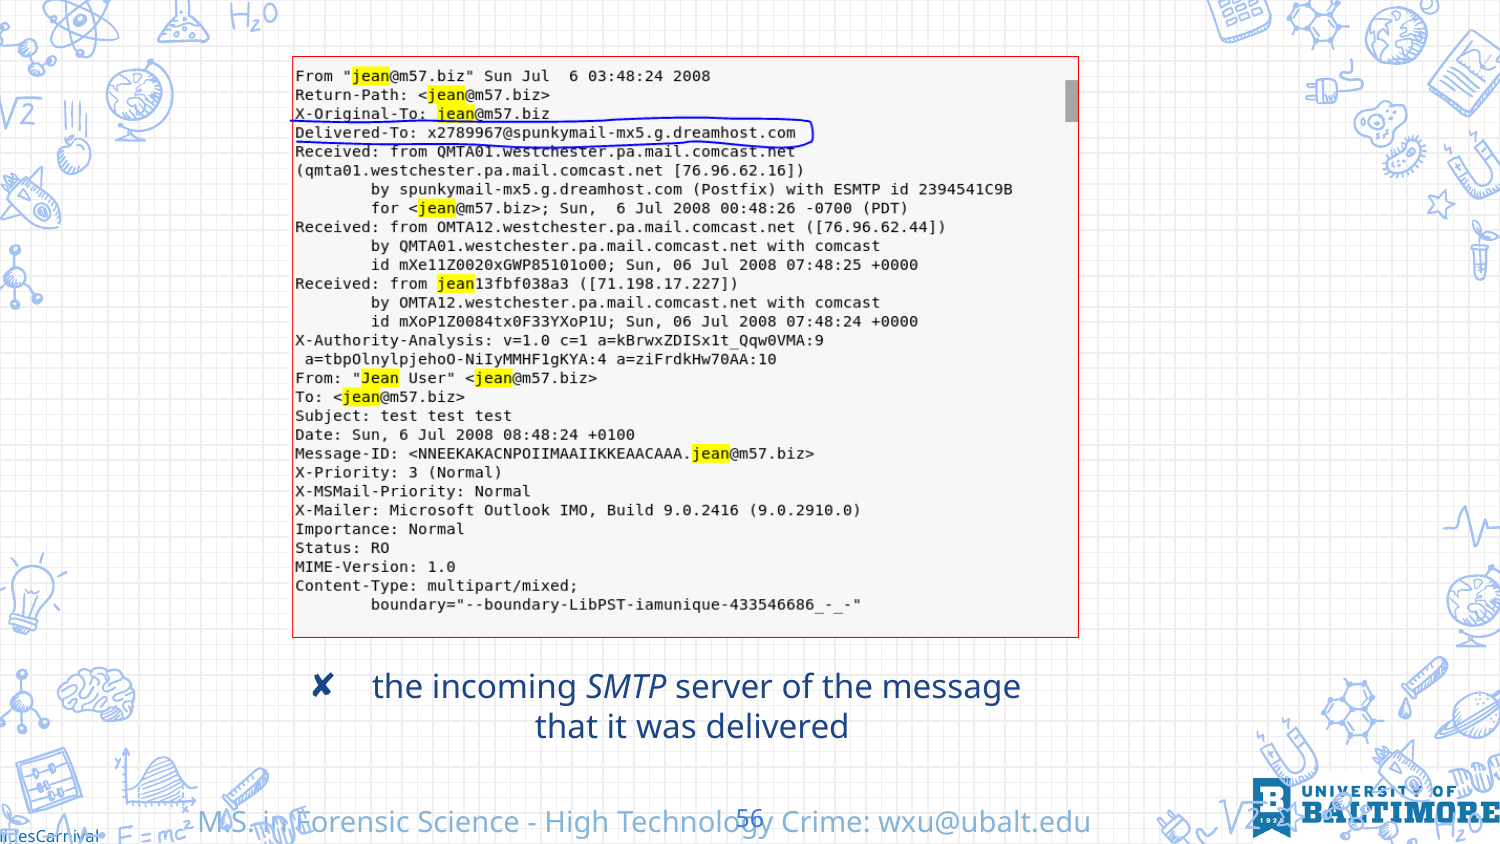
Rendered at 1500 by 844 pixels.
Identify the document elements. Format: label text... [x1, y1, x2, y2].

picture [1388, 823, 1396, 835]
picture [1283, 771, 1308, 783]
picture [1405, 773, 1430, 800]
picture [1342, 796, 1349, 806]
picture [1375, 780, 1390, 791]
picture [1479, 779, 1483, 790]
picture [1381, 771, 1421, 792]
list the incoming SMTP server of the message that it was delivered [263, 637, 1056, 773]
picture [1471, 771, 1479, 786]
slide_number 56 [705, 796, 795, 844]
picture [1354, 819, 1361, 827]
picture [1408, 786, 1417, 792]
picture [1253, 771, 1500, 844]
picture [289, 56, 1079, 639]
picture [1481, 771, 1489, 788]
